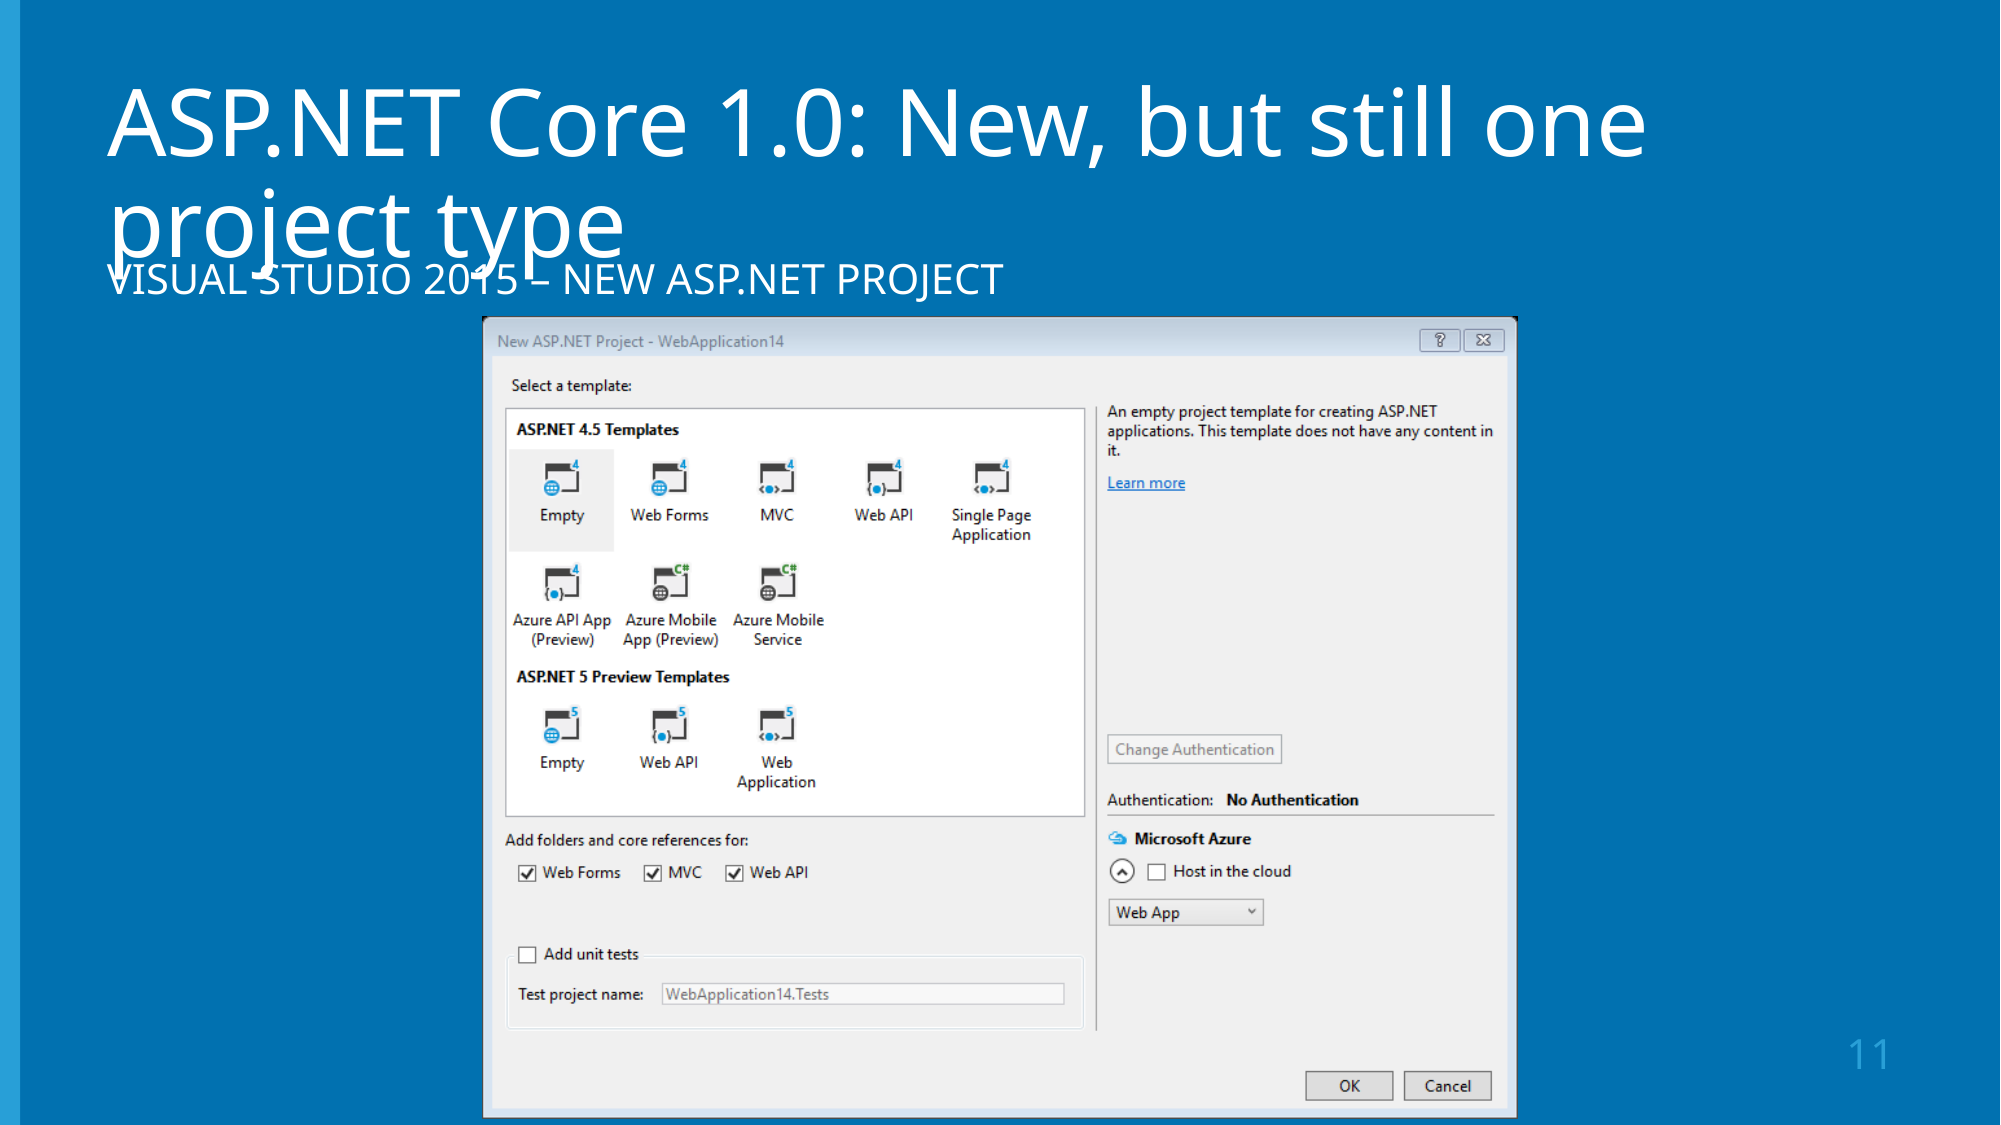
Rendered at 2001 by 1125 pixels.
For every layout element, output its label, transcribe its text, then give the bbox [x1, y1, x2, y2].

list Visual Studio 2015 – New ASP.NET Project [91, 251, 1910, 324]
picture [482, 316, 1518, 1119]
title ASP.NET Core 1.0: New, but still one project type [92, 68, 1910, 251]
slide_number 11 [1518, 1026, 1910, 1087]
